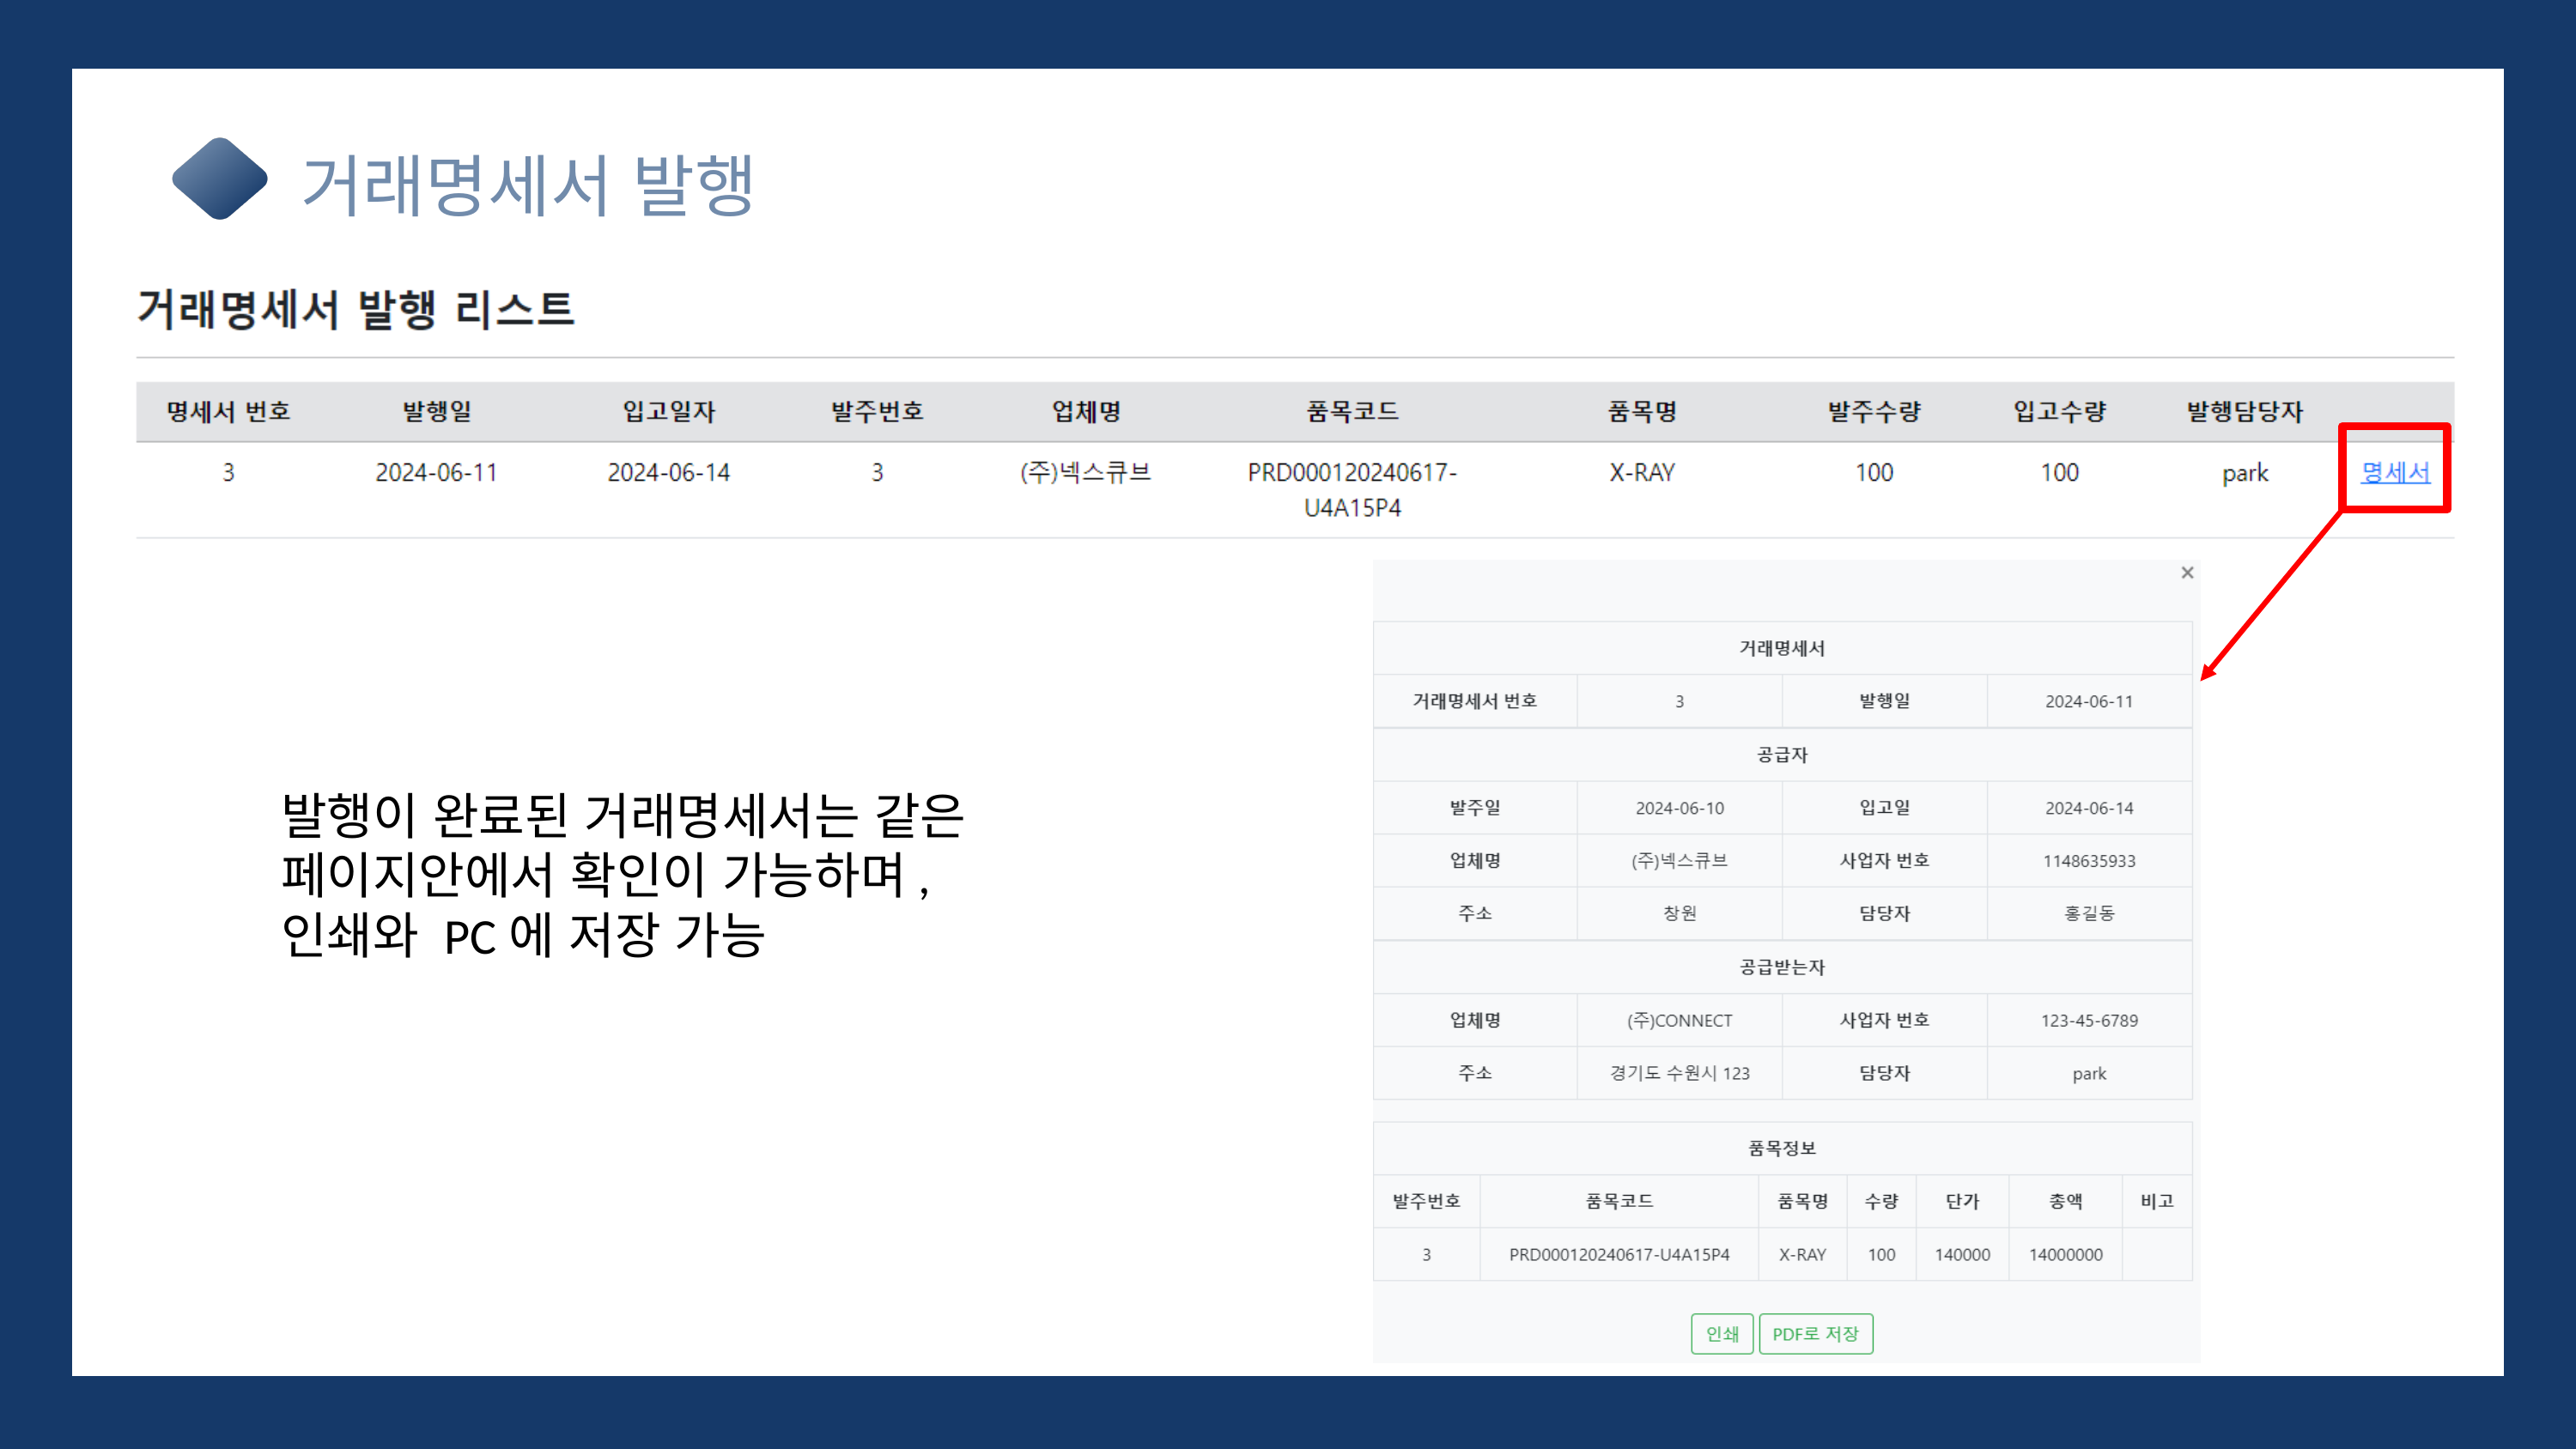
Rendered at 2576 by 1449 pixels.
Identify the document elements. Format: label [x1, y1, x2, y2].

text_box [72, 68, 2504, 1377]
picture [1373, 560, 2201, 1363]
text_box [2200, 509, 2343, 682]
picture [118, 277, 2476, 543]
